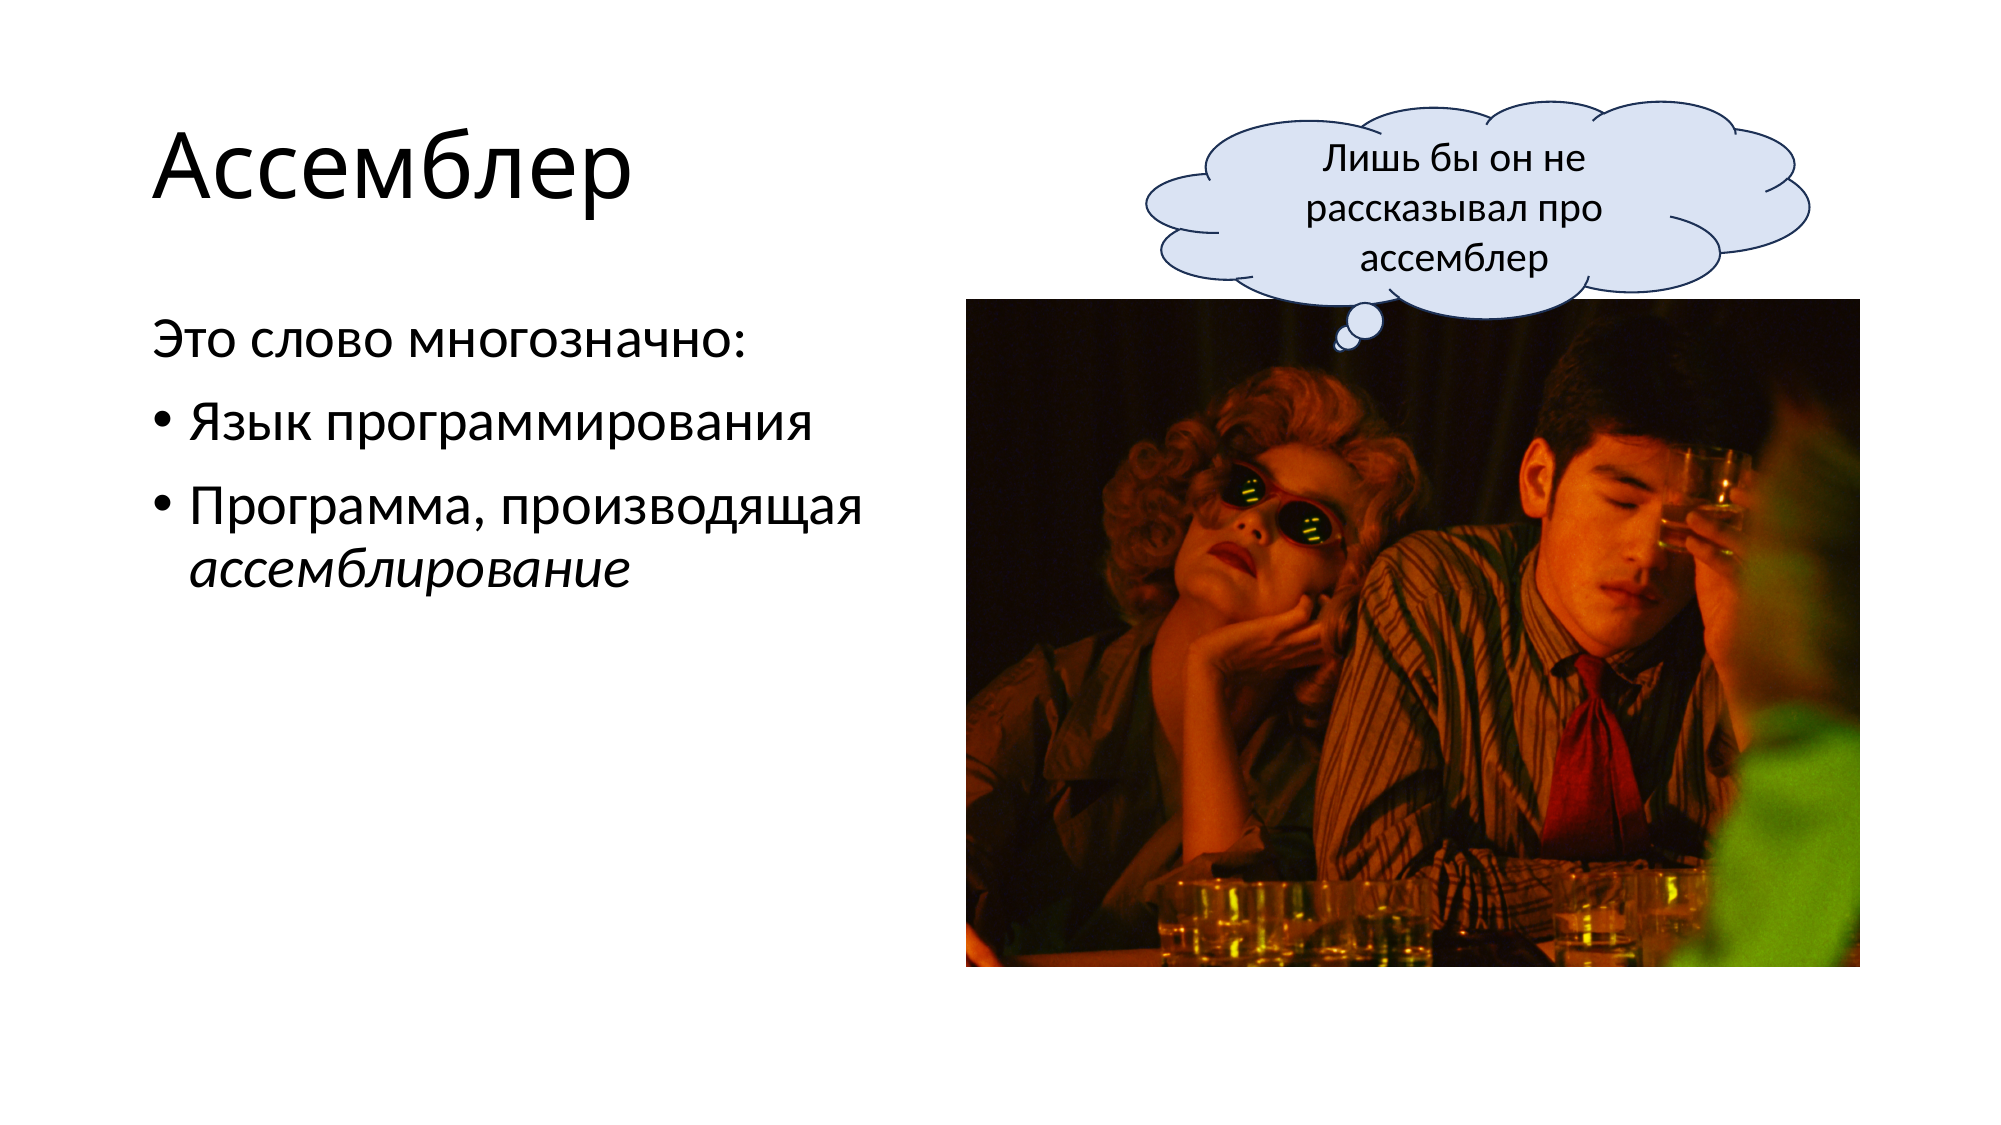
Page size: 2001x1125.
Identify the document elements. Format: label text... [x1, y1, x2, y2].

list Это слово многозначно: Язык программирования Программа, производящая ассемблирование [137, 299, 967, 1014]
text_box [966, 100, 1860, 967]
title Ассемблер [137, 59, 1863, 278]
